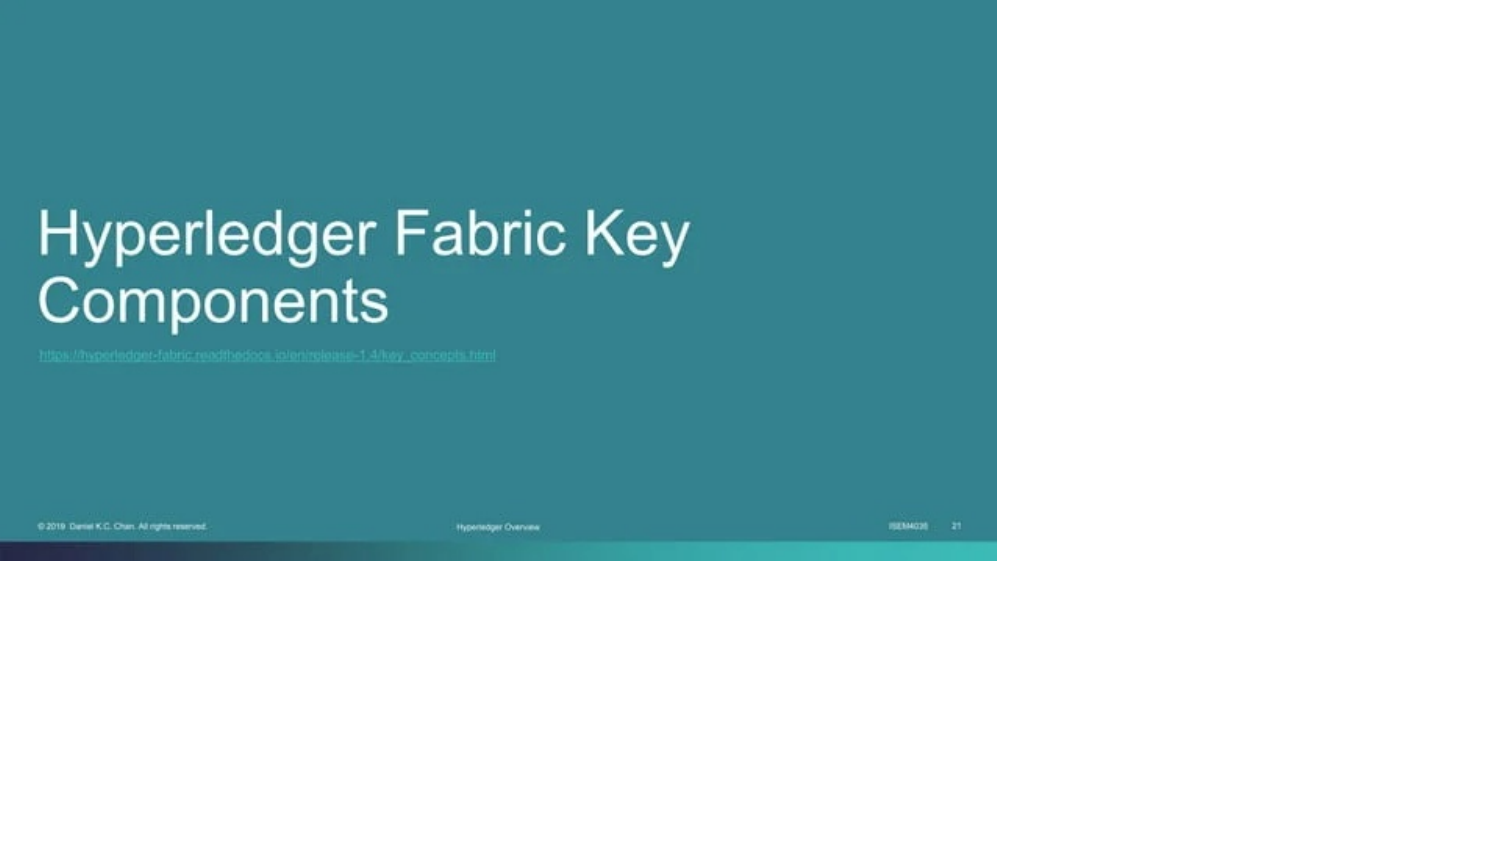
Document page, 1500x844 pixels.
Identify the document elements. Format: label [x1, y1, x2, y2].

picture [0, 0, 997, 562]
